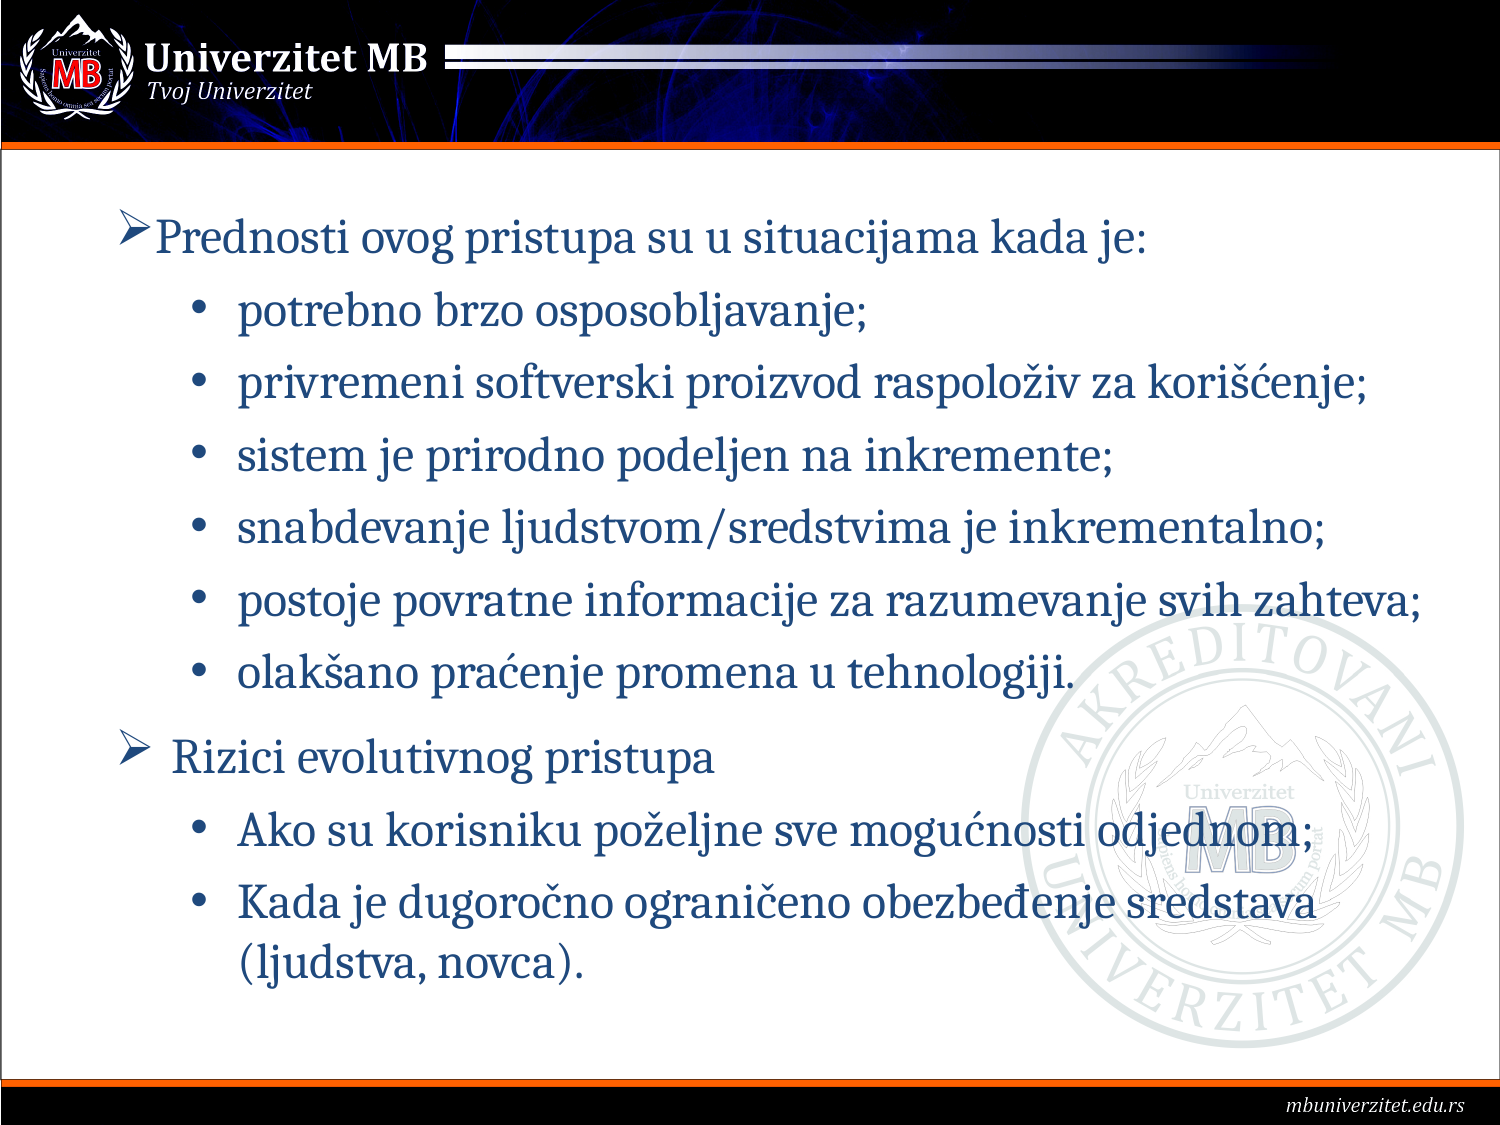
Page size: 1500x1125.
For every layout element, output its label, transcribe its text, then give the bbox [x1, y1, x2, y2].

list Prednosti ovog pristupa su u situacijama kada je: potrebno brzo osposobljavanje; privremeni softverski proizvod raspoloživ za korišćenje; sistem je prirodno podeljen na inkremente; snabdevanje ljudstvom/sredstvima je inkrementalno; postoje povratne informacije za razumevanje svih zahteva; olakšano praćenje promena u tehnologiji. Rizici evolutivnog pristupa Ako su korisniku poželjne sve mogućnosti odjednom; Kada je dugoročno ograničeno obezbeđenje sredstava (ljudstva, novca). [100, 196, 1451, 1083]
picture [0, 0, 1500, 1125]
